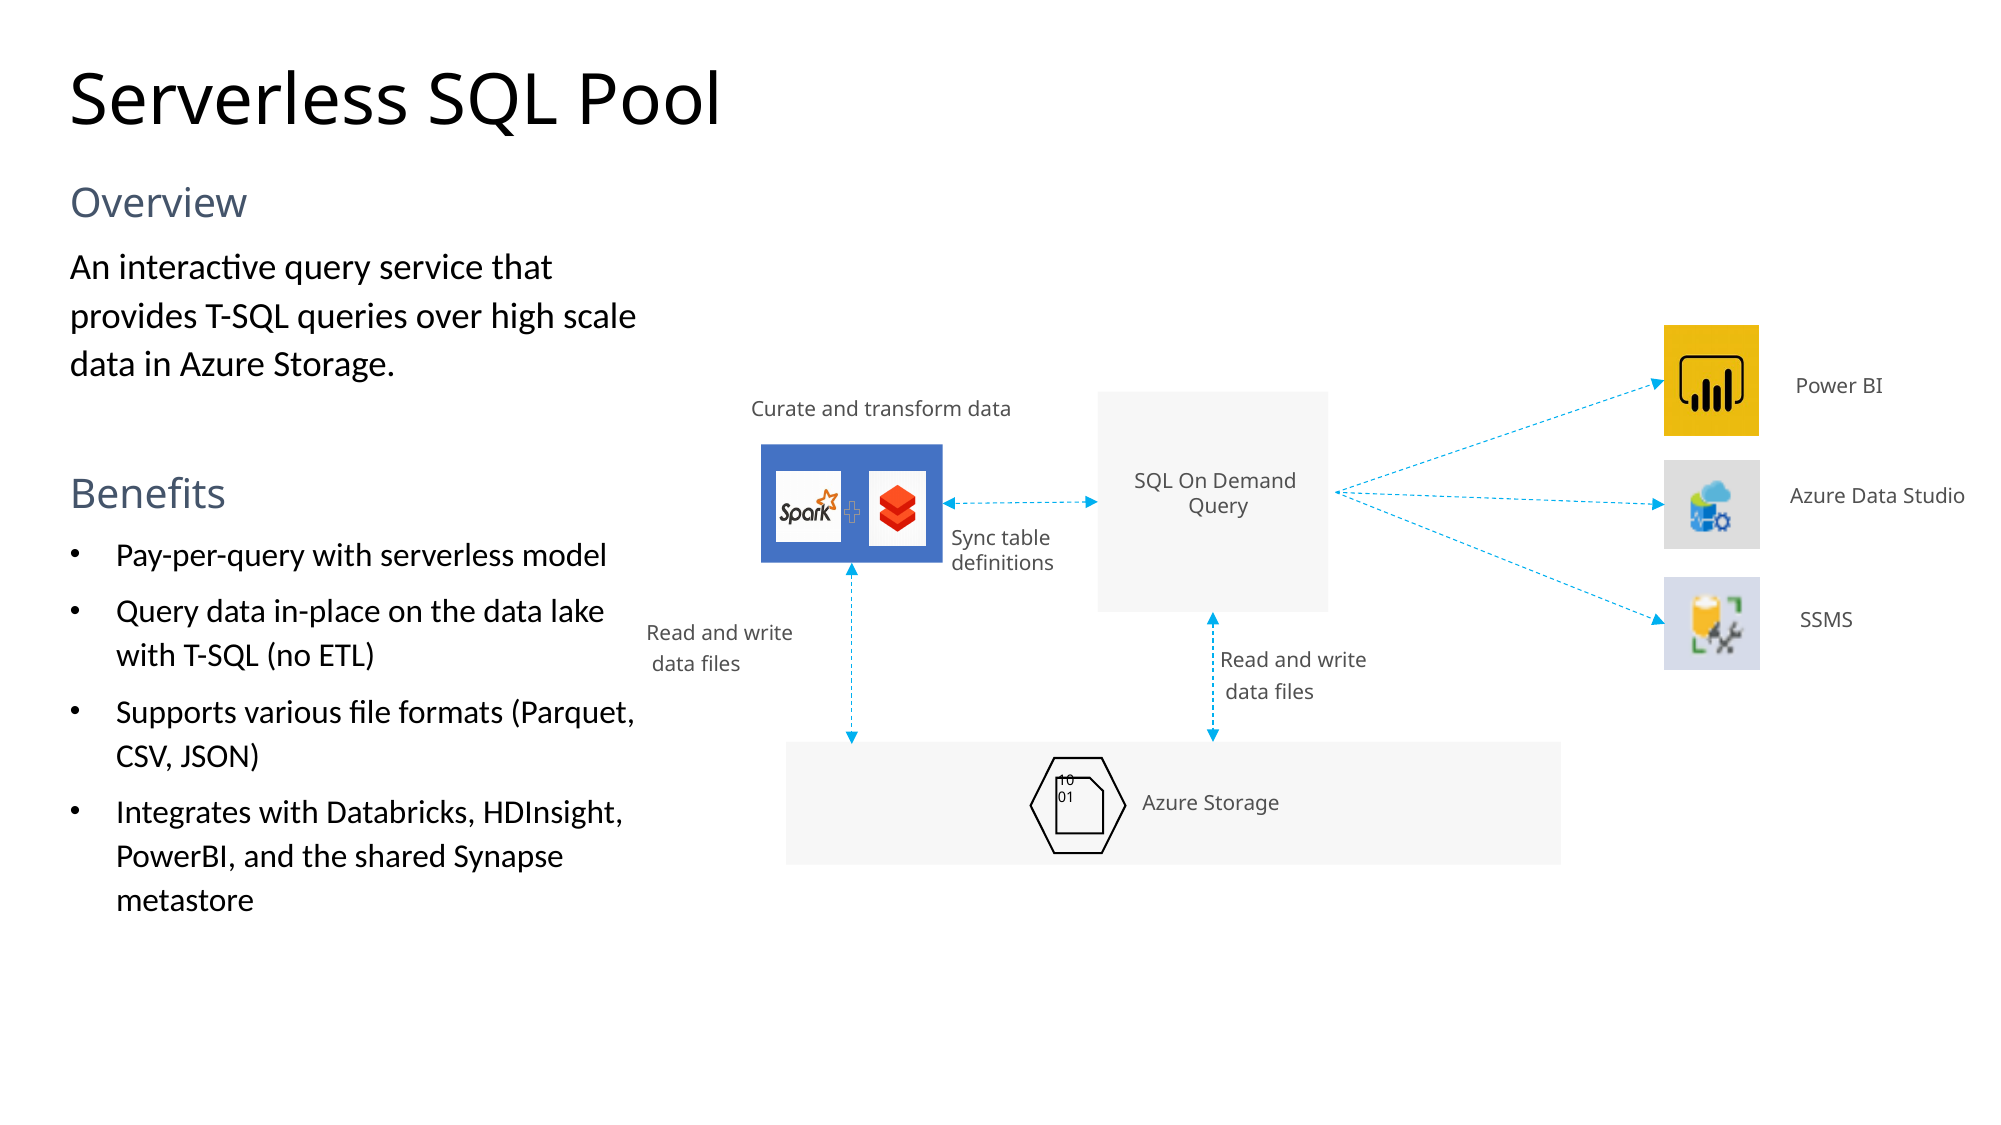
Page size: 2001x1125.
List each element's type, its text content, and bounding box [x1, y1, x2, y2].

title Serverless SQL Pool [69, 36, 1564, 161]
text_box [631, 325, 1981, 865]
list Overview An interactive query service that provides T-SQL queries over high scale data in Azure Storage. Benefits Pay-per-query with serverless model Query data in-place on the data lake with T-SQL (no ETL) Supports various file formats (Parquet, CSV, JSON) Integrates with Databricks, HDInsight, PowerBI, and the shared Synapse metastore [70, 172, 662, 1076]
